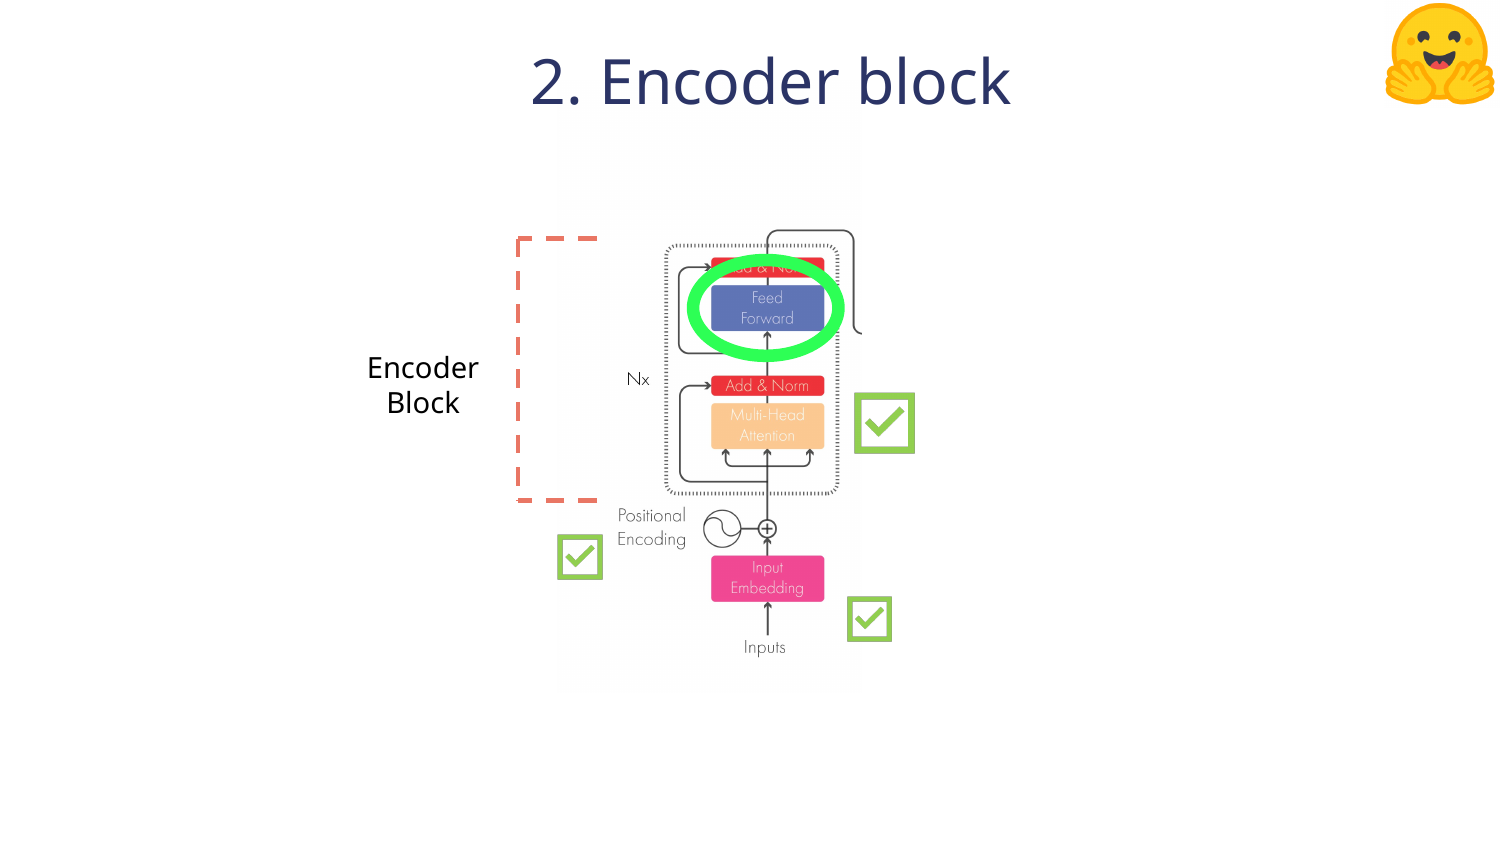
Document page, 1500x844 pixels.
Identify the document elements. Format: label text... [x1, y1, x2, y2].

title 2. Encoder block [98, 27, 1445, 152]
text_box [517, 238, 598, 501]
picture [540, 80, 939, 693]
picture [1384, 0, 1500, 108]
text_box Encoder Block [328, 342, 512, 427]
